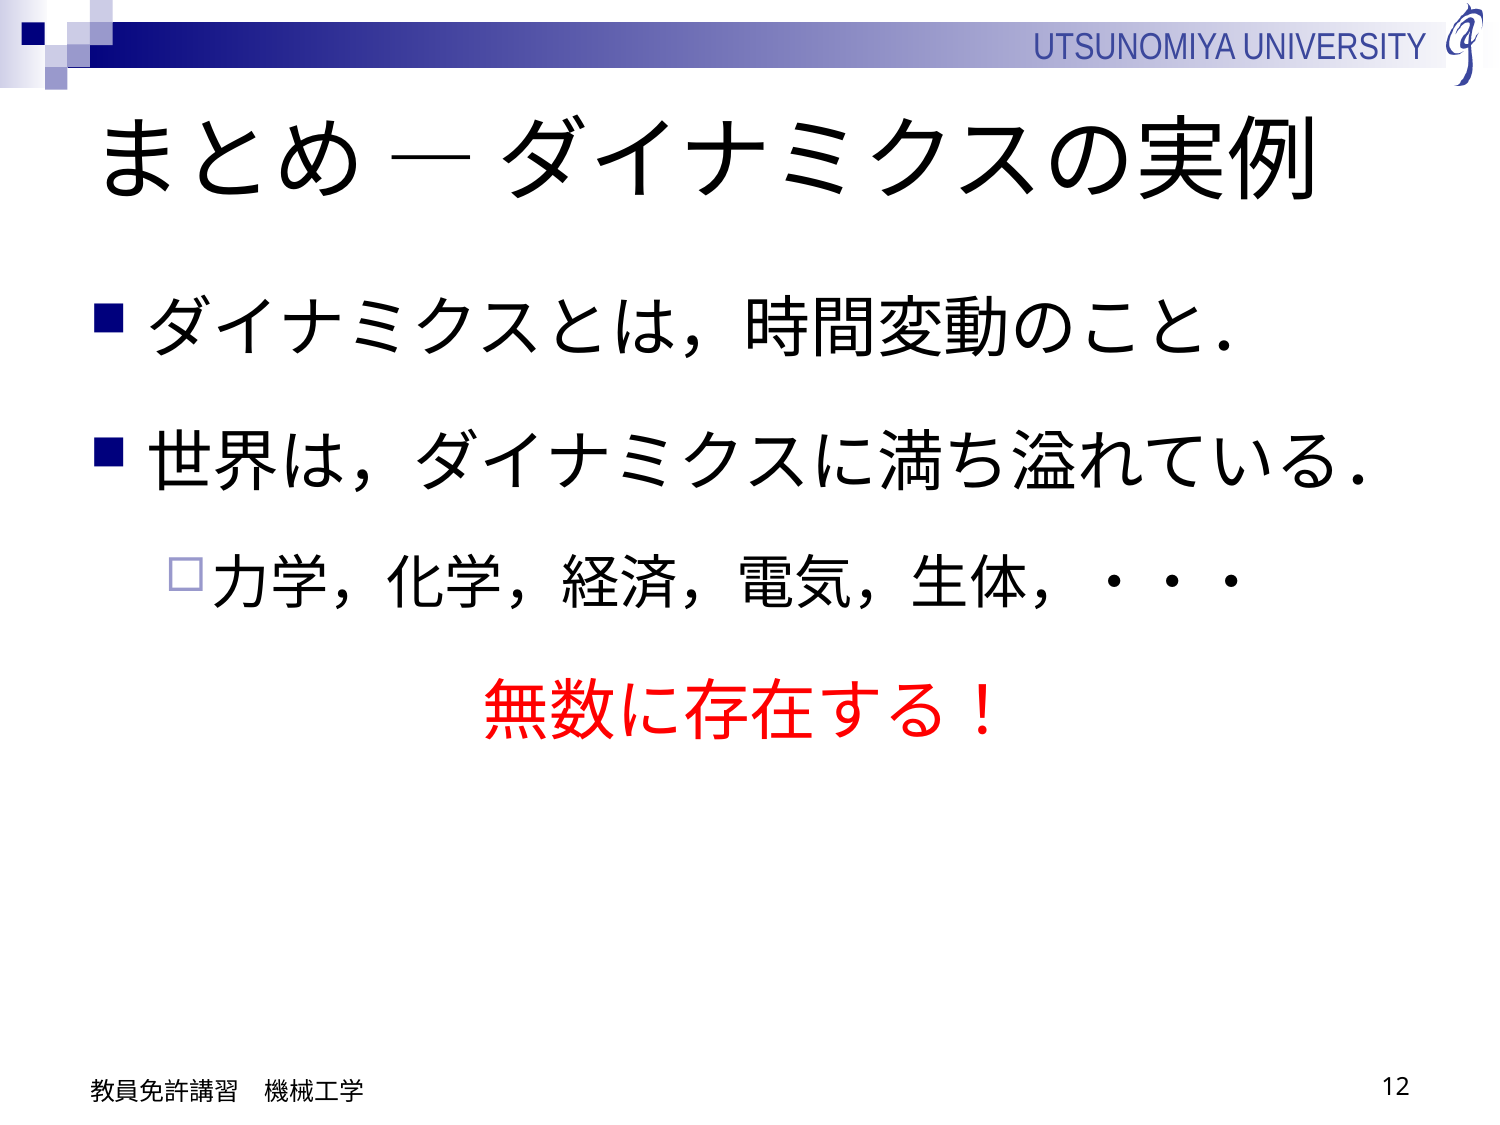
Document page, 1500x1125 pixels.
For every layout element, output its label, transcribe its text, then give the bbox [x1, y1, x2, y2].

list ダイナミクスとは，時間変動のこと． 世界は，ダイナミクスに満ち溢れている． 力学，化学，経済，電気，生体，・・・ 無数に存在する！ [75, 237, 1425, 1038]
title まとめ ― ダイナミクスの実例 [75, 75, 1425, 237]
footer 教員免許講習 機械工学 [74, 1049, 938, 1113]
slide_number 12 [1224, 1049, 1426, 1113]
picture [1446, 3, 1483, 86]
